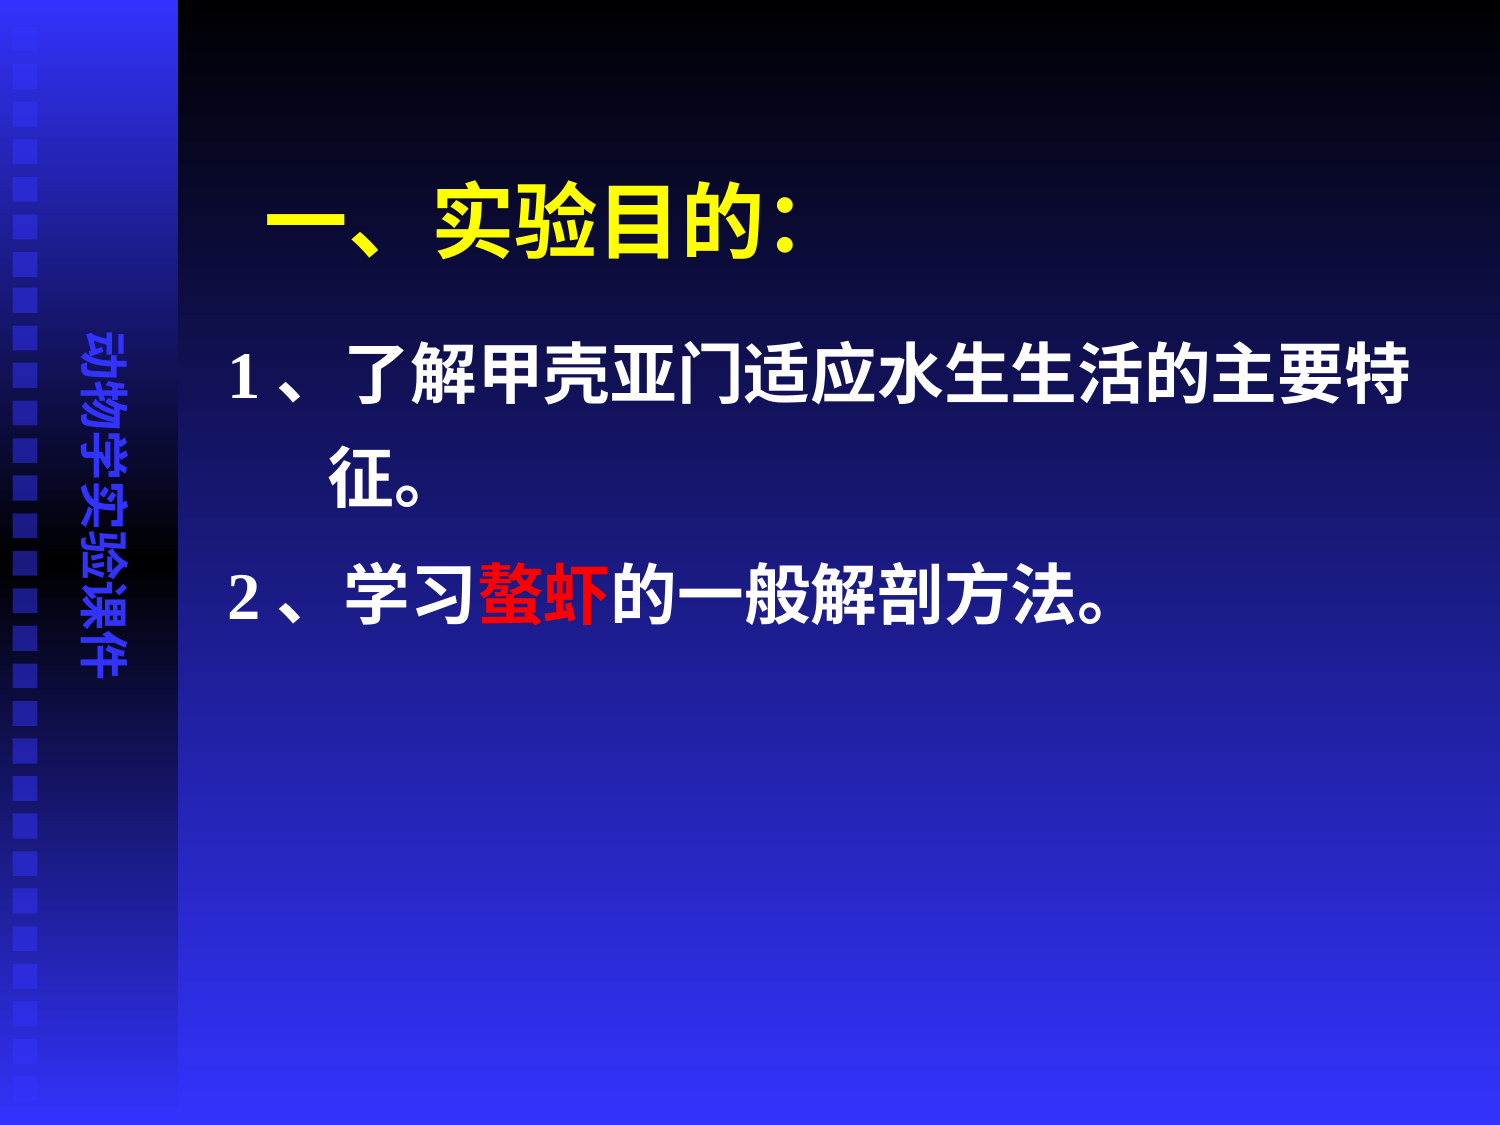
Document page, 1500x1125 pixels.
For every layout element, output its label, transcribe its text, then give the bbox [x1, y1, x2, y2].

list 1、了解甲壳亚门适应水生生活的主要特征。 2、学习螯虾的一般解剖方法。 [212, 299, 1448, 813]
title 一、实验目的： [249, 149, 1338, 288]
